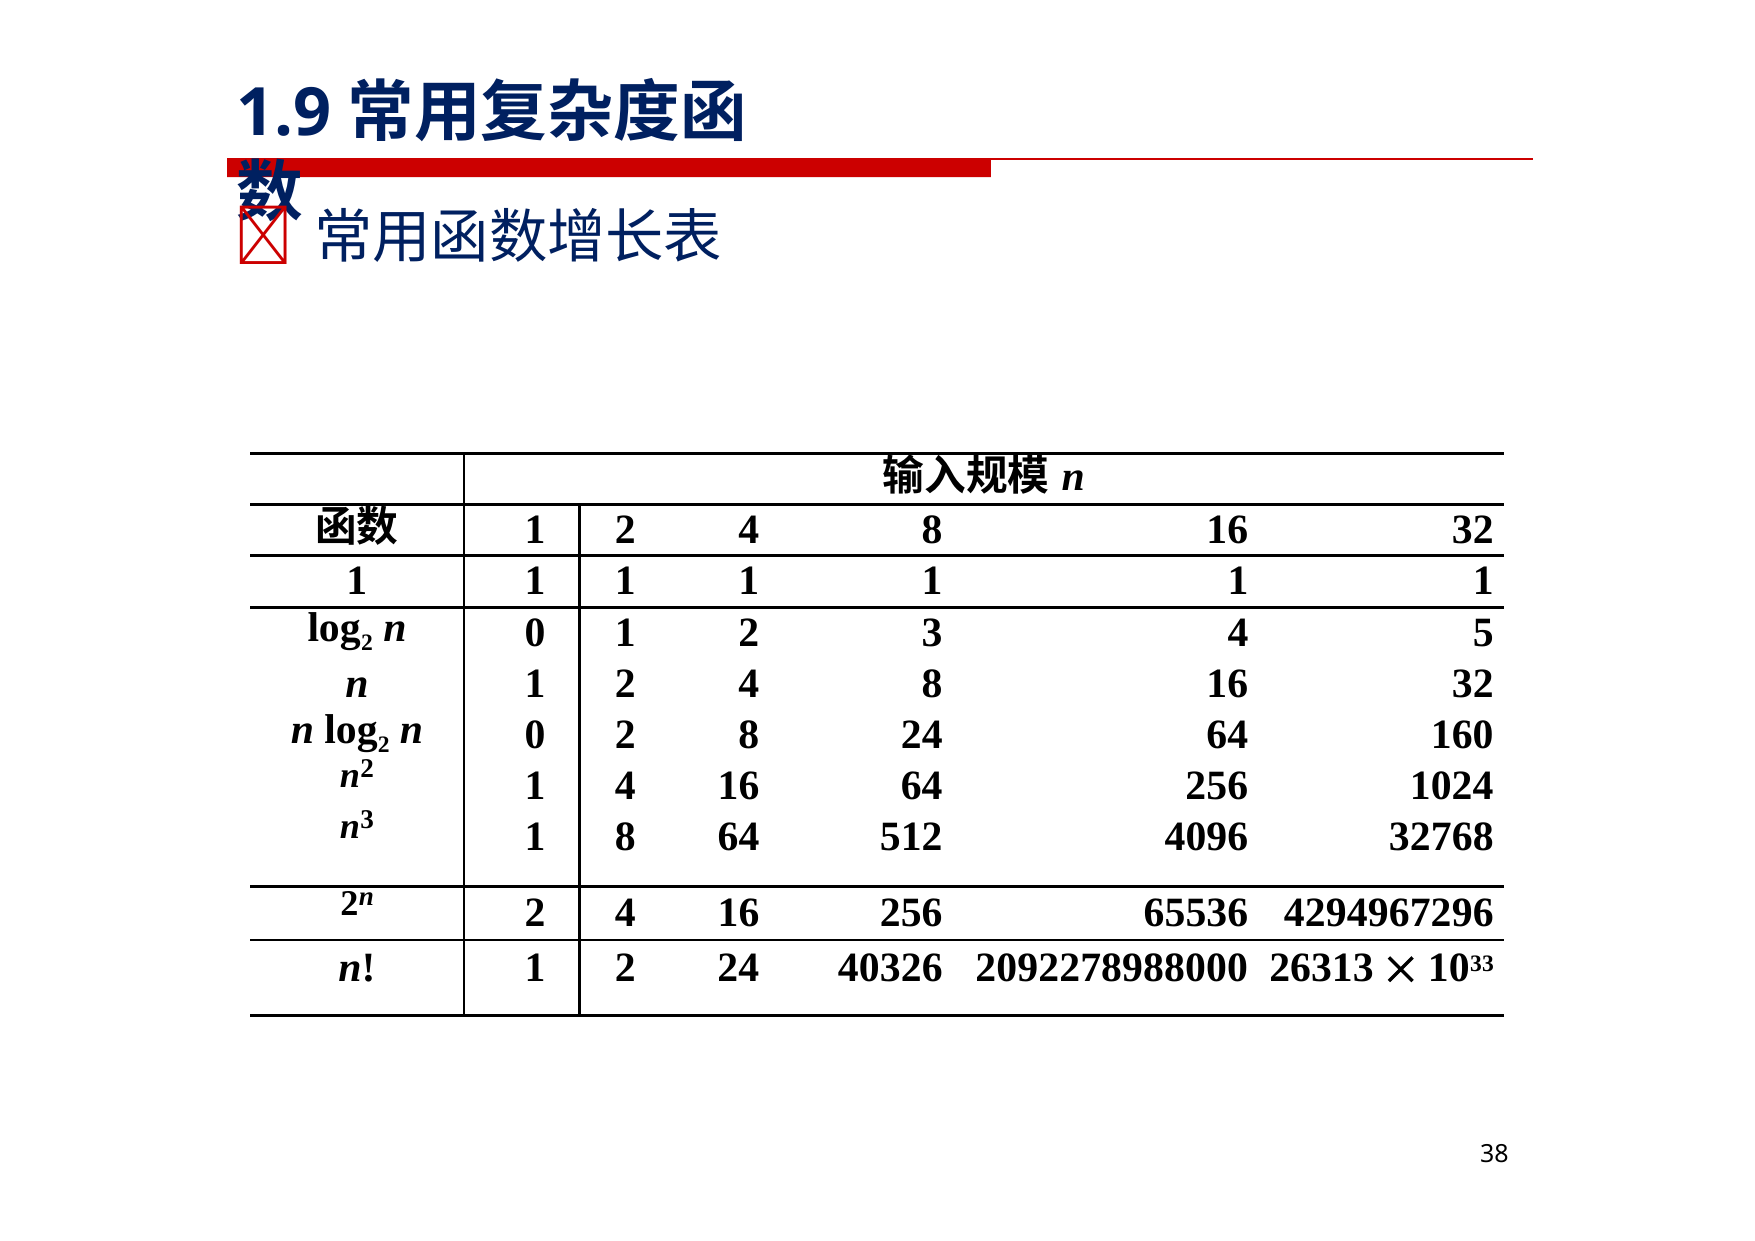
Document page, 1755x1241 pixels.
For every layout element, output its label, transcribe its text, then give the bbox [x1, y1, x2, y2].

table_cell n [250, 662, 463, 709]
table_cell 1 [250, 557, 463, 606]
table_cell 256 [959, 764, 1261, 811]
table_cell 1 [465, 506, 578, 554]
table_cell n2 [250, 764, 463, 811]
table_cell 64 [959, 709, 1261, 764]
table_header 输入规模n [465, 455, 1504, 503]
table_cell 16 [676, 764, 798, 811]
table_cell 2 [581, 506, 676, 554]
table_cell 24 [798, 709, 959, 764]
table_cell 1 [465, 811, 578, 885]
table_cell 16 [959, 662, 1261, 709]
table_cell 5 [1261, 609, 1504, 662]
table_cell 256 [798, 888, 959, 939]
table_cell 2092278988000 [959, 941, 1261, 1014]
table_cell 32 [1261, 662, 1504, 709]
table_cell 2n [250, 888, 463, 939]
table_cell n! [250, 941, 463, 1014]
table_cell 16 [676, 888, 798, 939]
table_cell 1 [581, 609, 676, 662]
table_cell 1 [798, 557, 959, 606]
table_cell 2 [465, 888, 578, 939]
table_cell log2 n [250, 609, 463, 662]
table_cell 4 [581, 764, 676, 811]
table_cell 2 [581, 709, 676, 764]
table_cell 4 [959, 609, 1261, 662]
table_cell 32 [1261, 506, 1504, 554]
slide_number 37 [1475, 1135, 1517, 1241]
table_cell 512 [798, 811, 959, 885]
title 1.9常用复杂度函数 [234, 67, 807, 277]
table_cell 4 [676, 506, 798, 554]
table_cell 2 [676, 609, 798, 662]
table_cell 16 [959, 506, 1261, 554]
table_cell 8 [798, 506, 959, 554]
table_cell 1 [465, 662, 578, 709]
table_cell 65536 [959, 888, 1261, 939]
table_cell 1 [465, 557, 578, 606]
table_cell 8 [798, 662, 959, 709]
table_cell 4 [581, 888, 676, 939]
table_cell n log2 n [250, 709, 463, 764]
table_cell 40326 [798, 941, 959, 1014]
table_cell 8 [676, 709, 798, 764]
table_cell 1 [465, 941, 578, 1014]
table_cell 3 [798, 609, 959, 662]
table_cell 24 [676, 941, 798, 1014]
table_cell 4294967296 [1261, 888, 1504, 939]
table_header [250, 455, 463, 503]
table_cell 0 [465, 709, 578, 764]
table_cell 8 [581, 811, 676, 885]
table_cell 4 [676, 662, 798, 709]
table_cell 2 [581, 662, 676, 709]
table_cell 2 [581, 941, 676, 1014]
text_box  常用函数增长表 [233, 197, 723, 270]
table_cell 1 [465, 764, 578, 811]
table_cell 160 [1261, 709, 1504, 764]
table_cell 1 [1261, 557, 1504, 606]
table_cell 0 [465, 609, 578, 662]
table_cell n3 [250, 811, 463, 885]
table_cell 函数 [250, 506, 463, 554]
table_cell 26313  1033 [1261, 941, 1504, 1014]
table_cell 4096 [959, 811, 1261, 885]
table_cell 32768 [1261, 811, 1504, 885]
table_cell 1024 [1261, 764, 1504, 811]
table_cell 64 [798, 764, 959, 811]
table_cell 1 [959, 557, 1261, 606]
table_cell 1 [676, 557, 798, 606]
table_cell 1 [581, 557, 676, 606]
table_cell 64 [676, 811, 798, 885]
